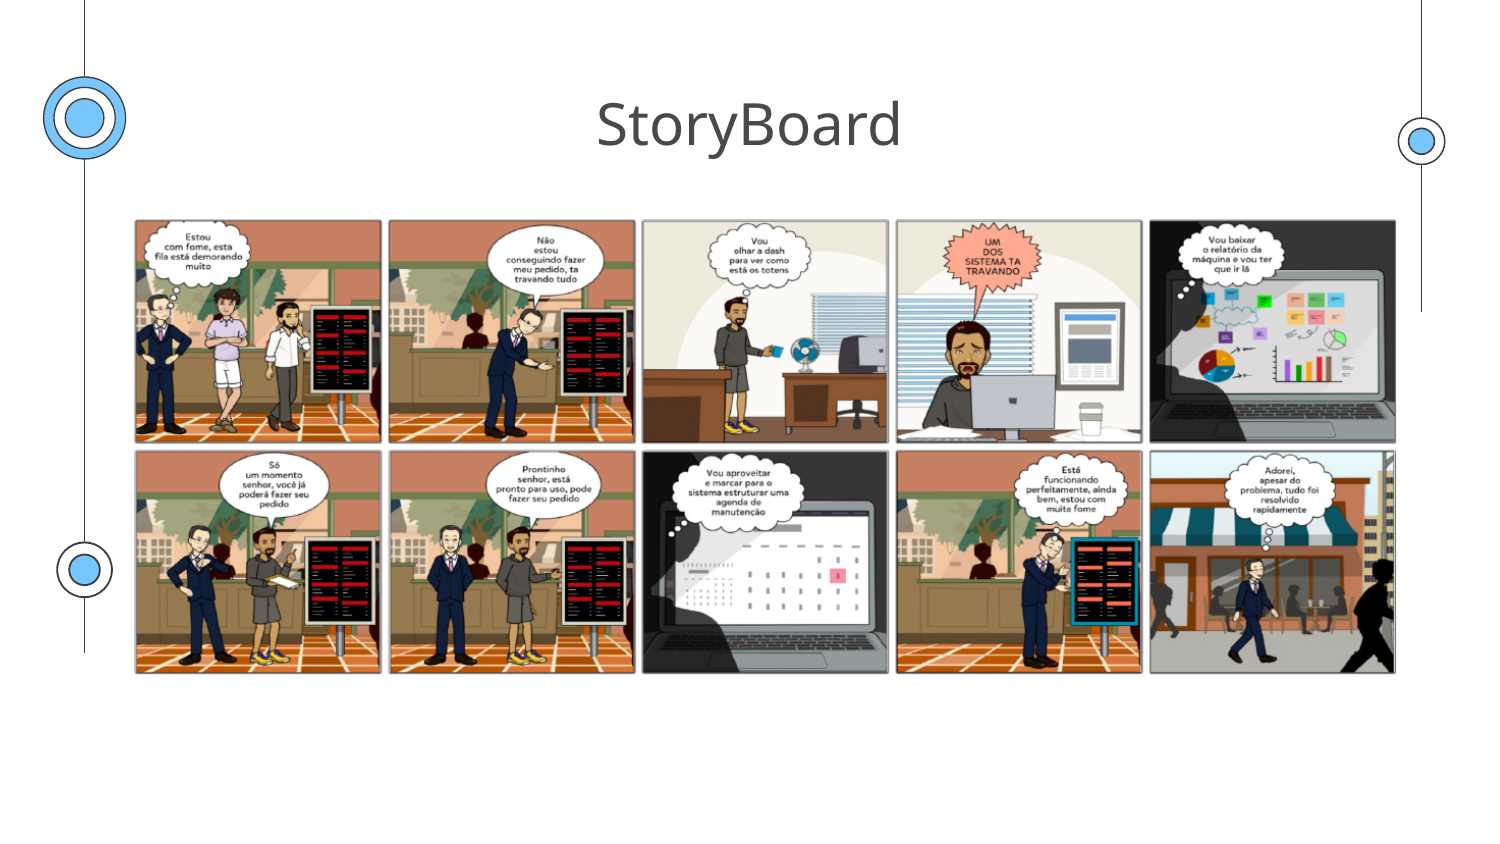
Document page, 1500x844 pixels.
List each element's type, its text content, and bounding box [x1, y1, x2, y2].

text_box StoryBoard [257, 72, 1243, 171]
picture [130, 214, 1400, 678]
